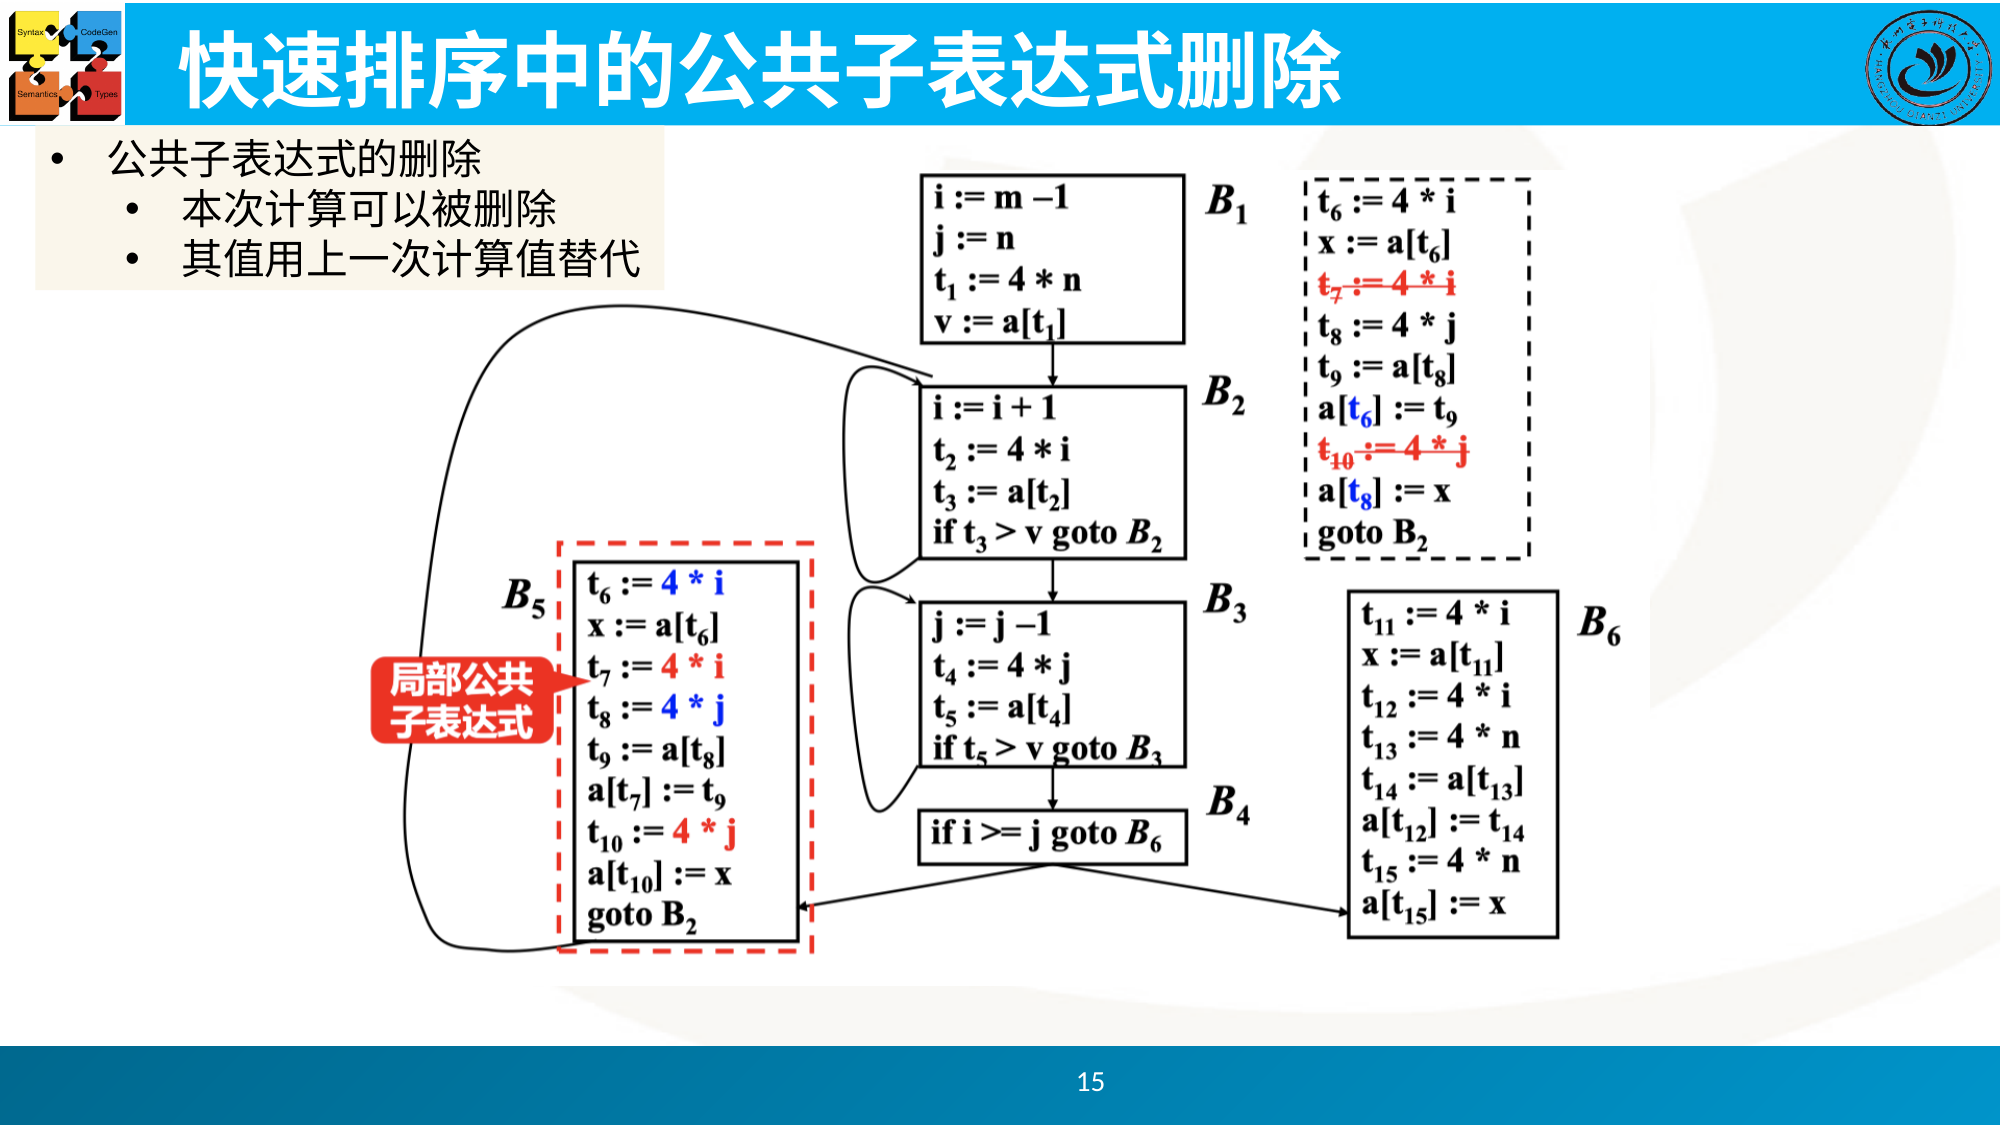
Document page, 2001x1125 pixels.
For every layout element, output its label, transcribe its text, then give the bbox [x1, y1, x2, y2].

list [362, 170, 1651, 986]
text_box 公共子表达式的删除 本次计算可以被删除 其值用上一次计算值替代 [35, 125, 665, 291]
title 快速排序中的公共子表达式删除 [162, 6, 1934, 126]
slide_number 15 [873, 1042, 1308, 1118]
